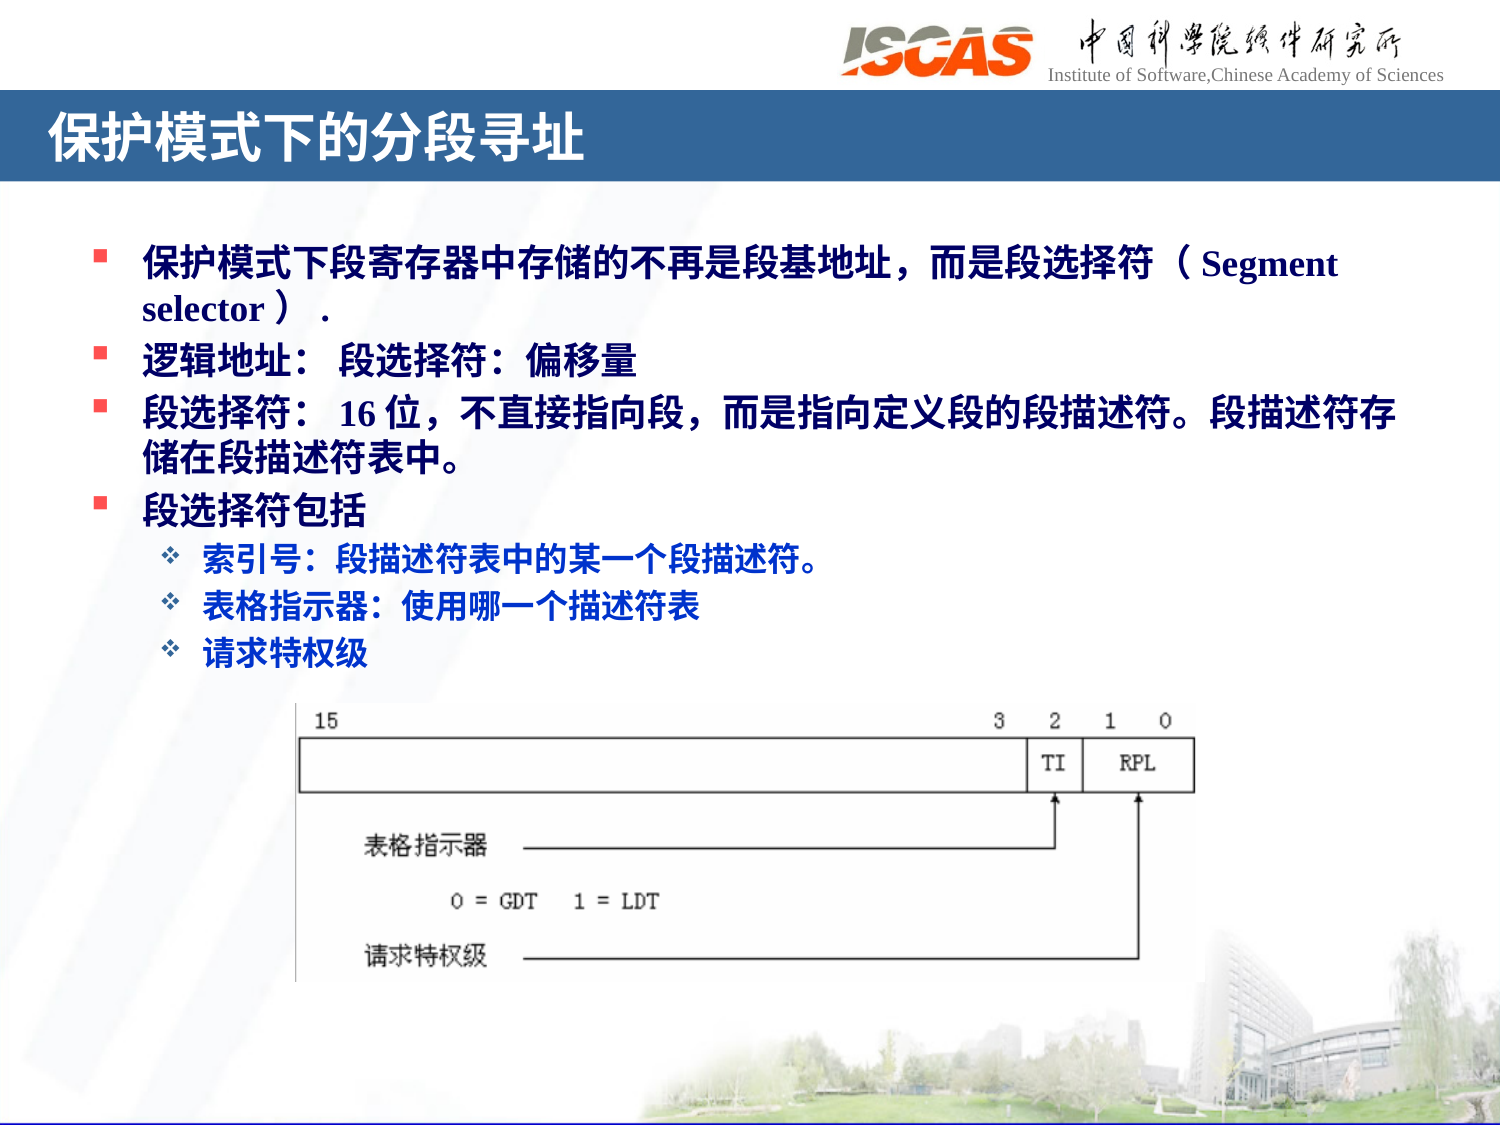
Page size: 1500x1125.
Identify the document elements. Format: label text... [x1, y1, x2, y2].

picture [837, 18, 1045, 87]
picture [0, 182, 1500, 1125]
picture [1077, 15, 1402, 71]
list 保护模式下段寄存器中存储的不再是段基地址，而是段选择符（Segment selector）. 逻辑地址： 段选择符：偏移量 段选择符：16位，不直接指向段，而是指向定义段的段描述符。段描述符存储在段描述符表中。 段选择符包括 索引号：段描述符表中的某一个段描述符。 表格指示器：使用哪一个描述符表 请求特权级 [74, 231, 1428, 1036]
title 保护模式下的分段寻址 [0, 89, 1500, 182]
